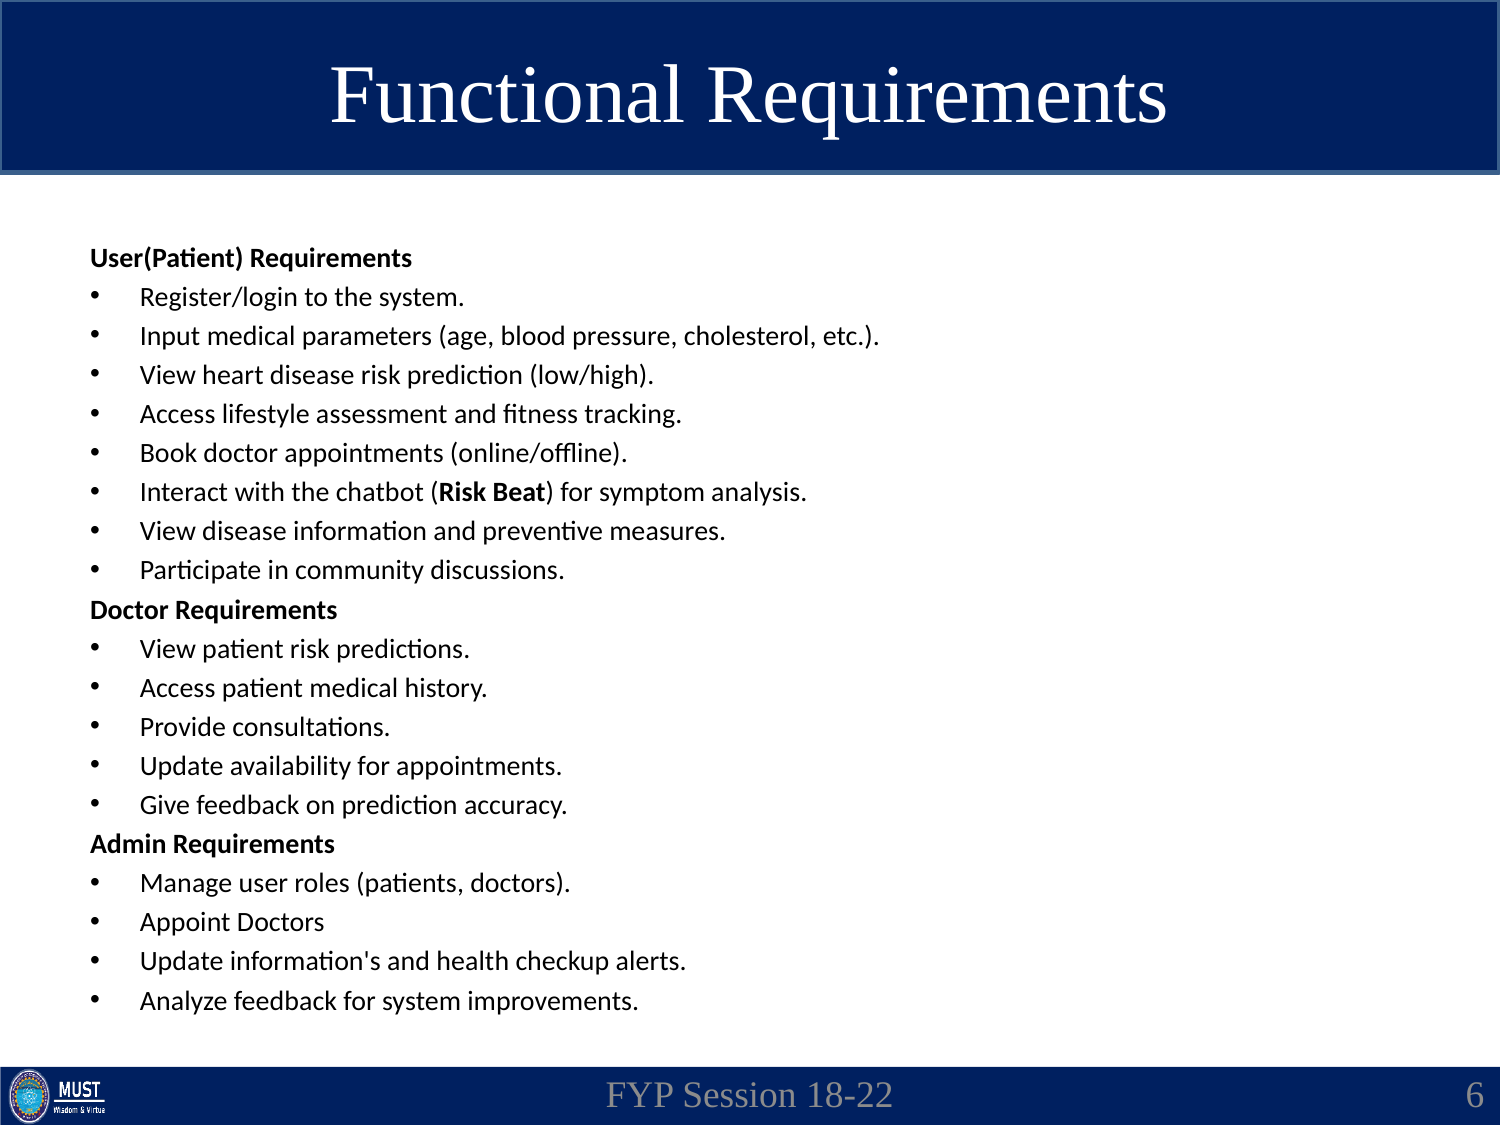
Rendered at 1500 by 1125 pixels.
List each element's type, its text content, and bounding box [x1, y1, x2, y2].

title Functional Requirements [103, 2, 1397, 176]
slide_number 6 [1161, 1062, 1500, 1123]
list User(Patient) Requirements Register/login to the system. Input medical parameters (age, blood pressure, cholesterol, etc.). View heart disease risk prediction (low/high). Access lifestyle assessment and fitness tracking. Book doctor appointments (online/offline). Interact with the chatbot (Risk Beat) for symptom analysis. View disease information and preventive measures. Participate in community discussions. Doctor Requirements View patient risk predictions. Access patient medical history. Provide consultations. Update availability for appointments. Give feedback on prediction accuracy. Admin Requirements Manage user roles (patients, doctors). Appoint Doctors Update information's and health checkup alerts. Analyze feedback for system improvements. [75, 231, 1438, 1025]
text_box [0, 0, 1500, 175]
text_box [103, 1065, 1500, 1125]
picture [6, 1066, 105, 1125]
footer FYP Session 18-22 [496, 1062, 1003, 1123]
text_box [0, 1065, 7, 1125]
